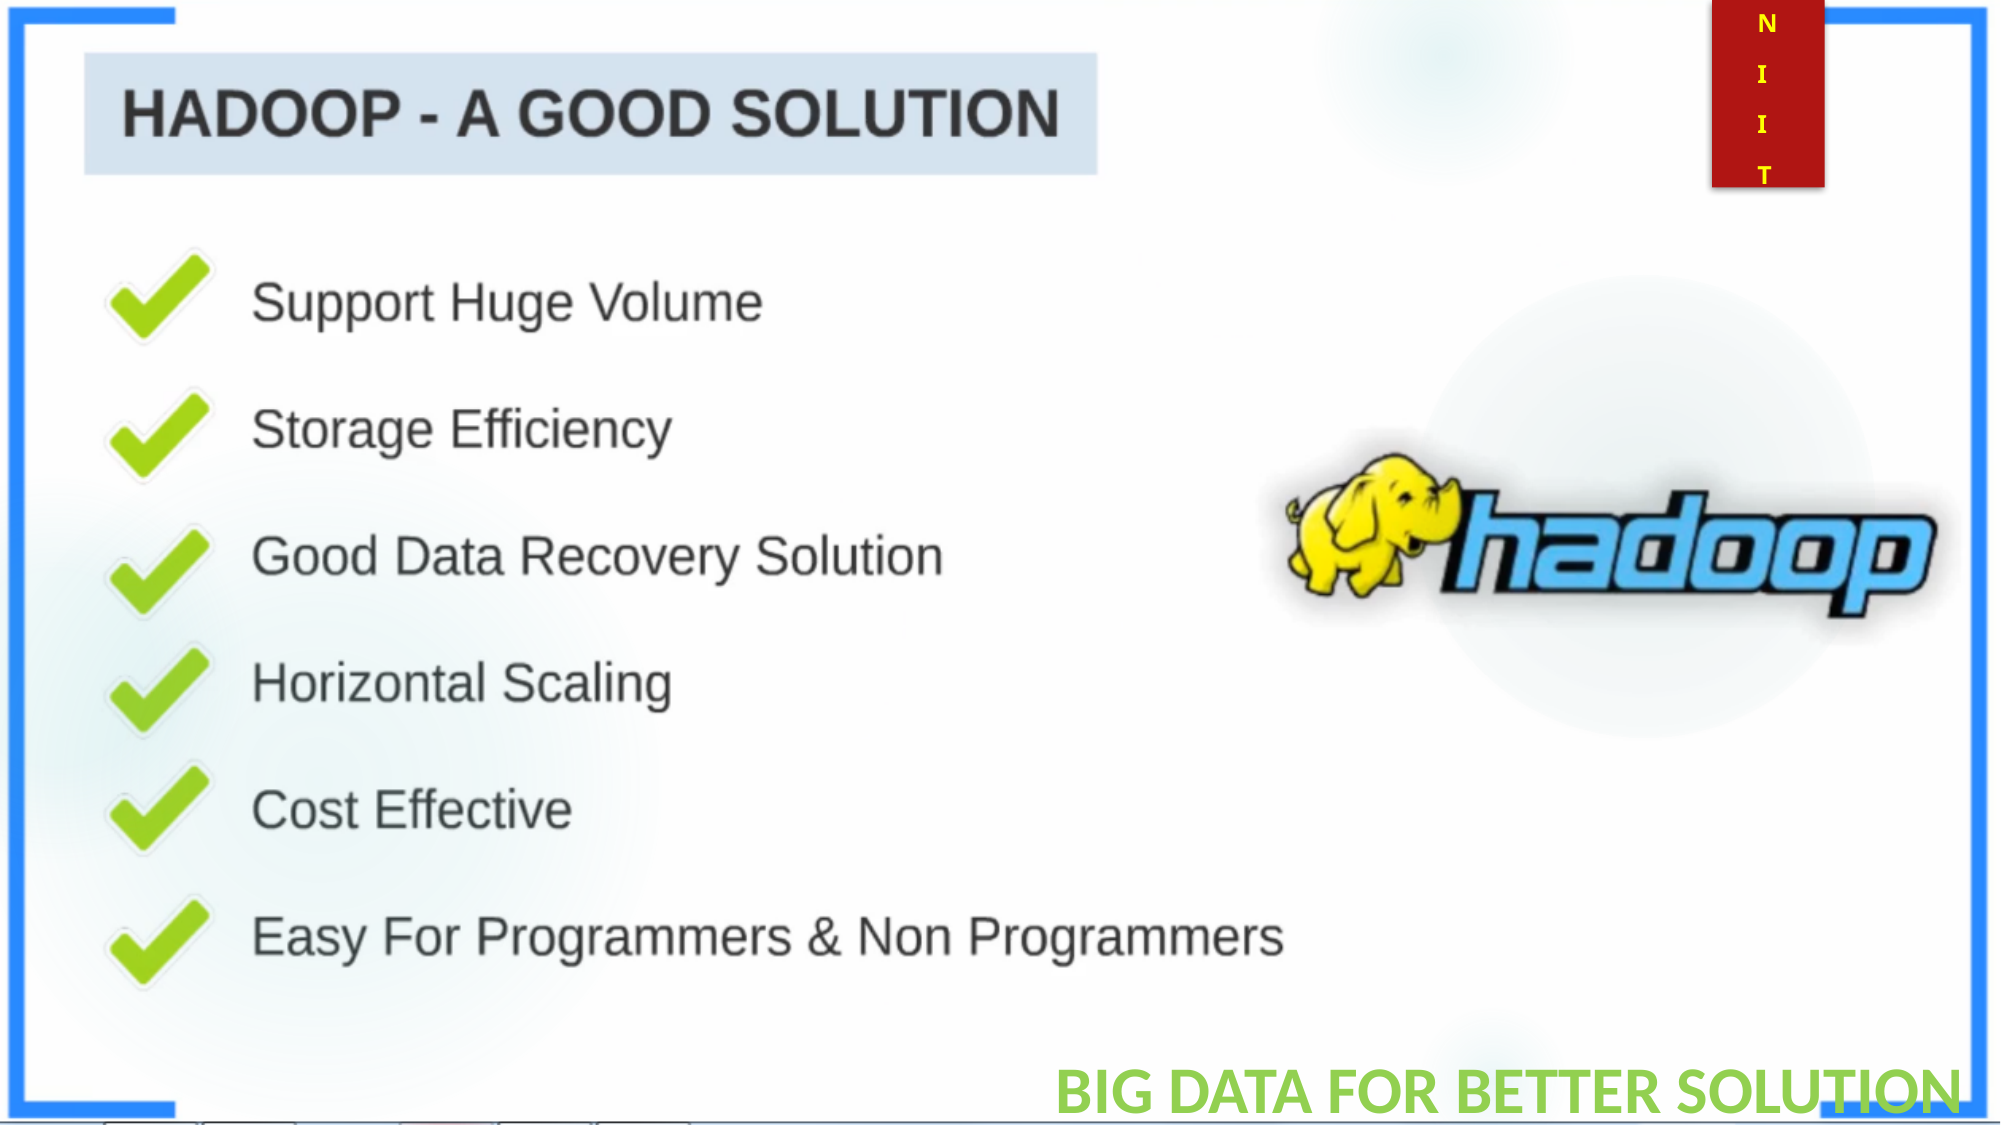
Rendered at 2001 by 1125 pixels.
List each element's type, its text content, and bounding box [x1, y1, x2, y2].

picture [0, 0, 2001, 1125]
text_box BIG DATA FOR BETTER SOLUTION [1040, 1038, 1990, 1125]
subtitle N I I T [1742, 0, 1790, 142]
